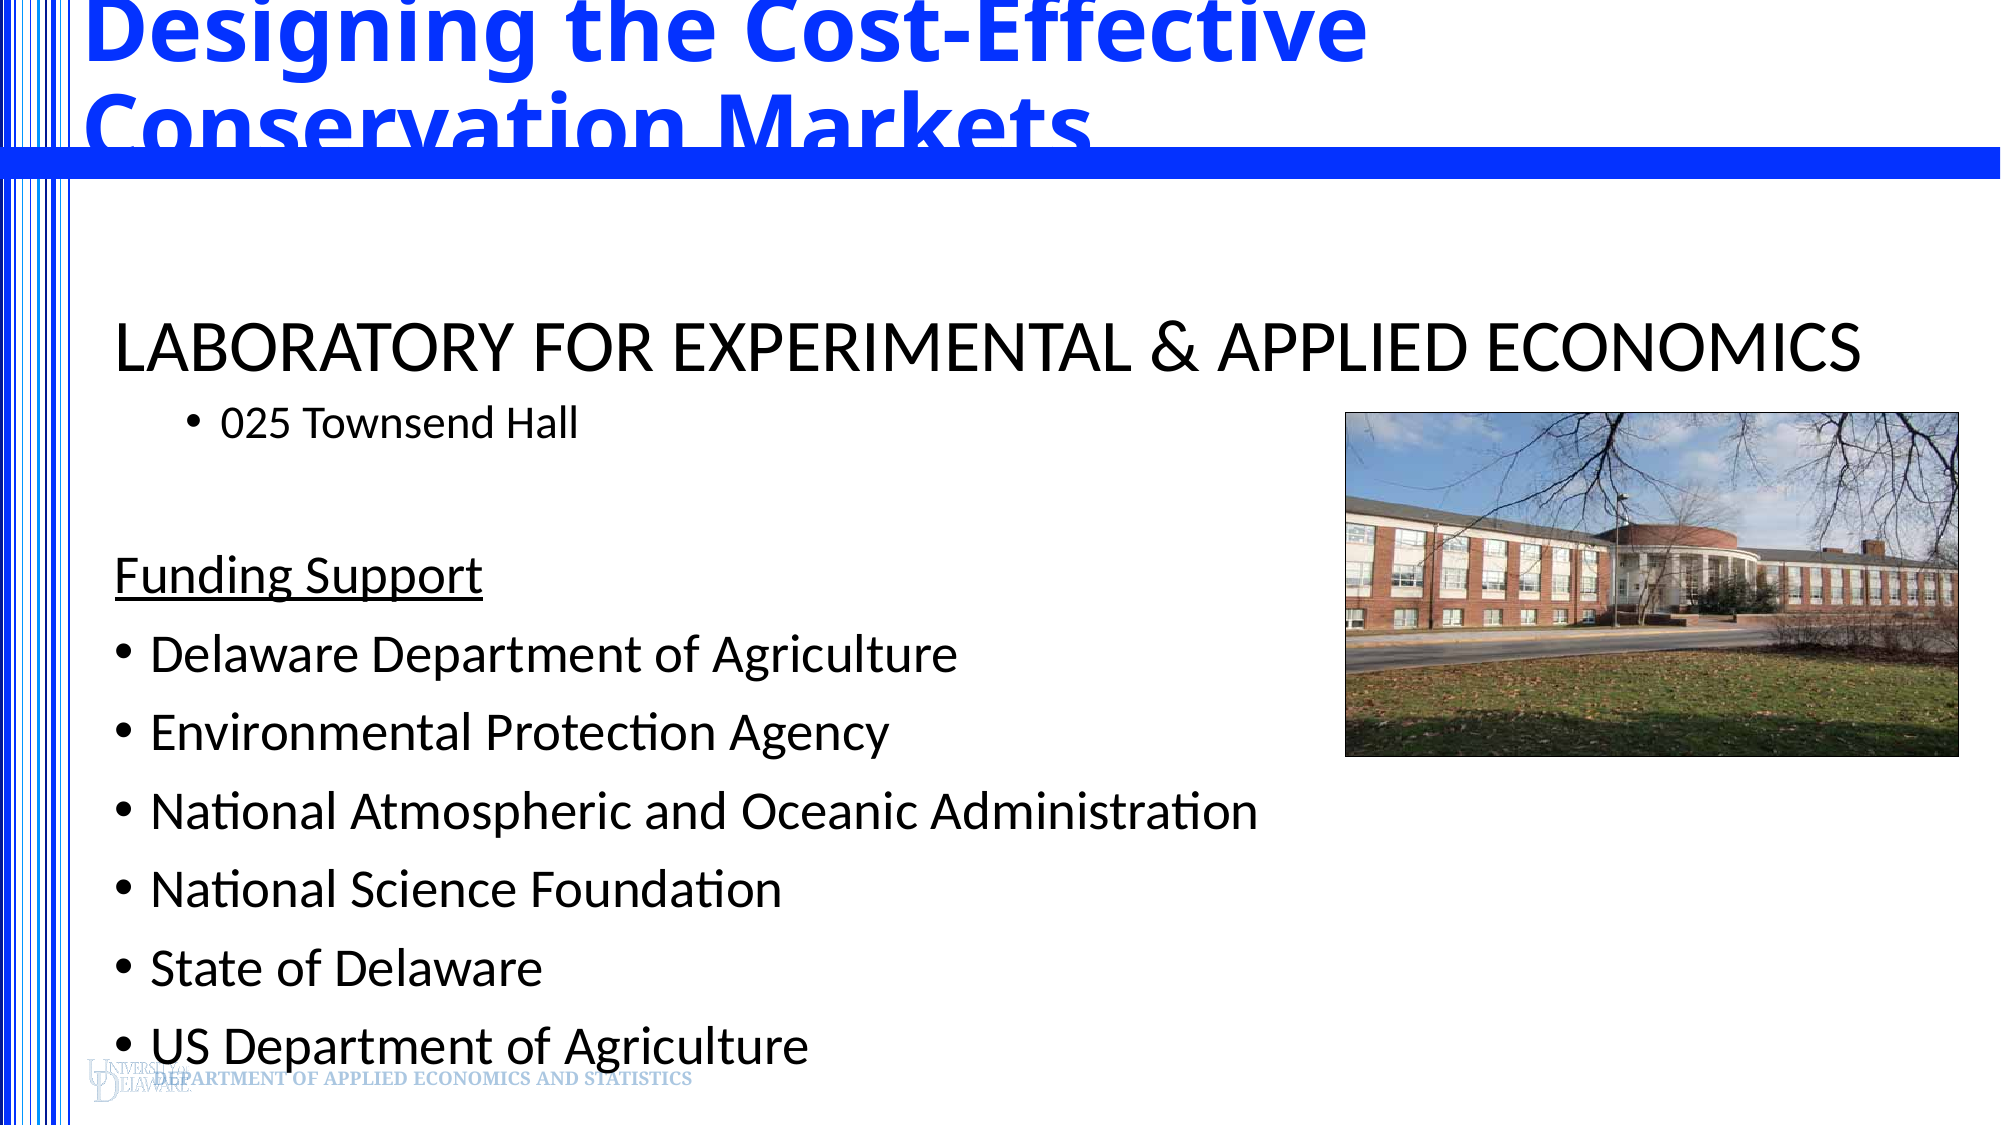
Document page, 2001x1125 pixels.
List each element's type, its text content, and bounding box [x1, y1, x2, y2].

title Designing the Cost-Effective Conservation Markets [65, 18, 2000, 146]
picture [1345, 412, 1959, 757]
list Laboratory for Experimental & Applied Economics 025 Townsend Hall Funding Support Delaware Department of Agriculture Environmental Protection Agency National Atmospheric and Oceanic Administration National Science Foundation State of Delaware US Department of Agriculture [99, 299, 1959, 1099]
